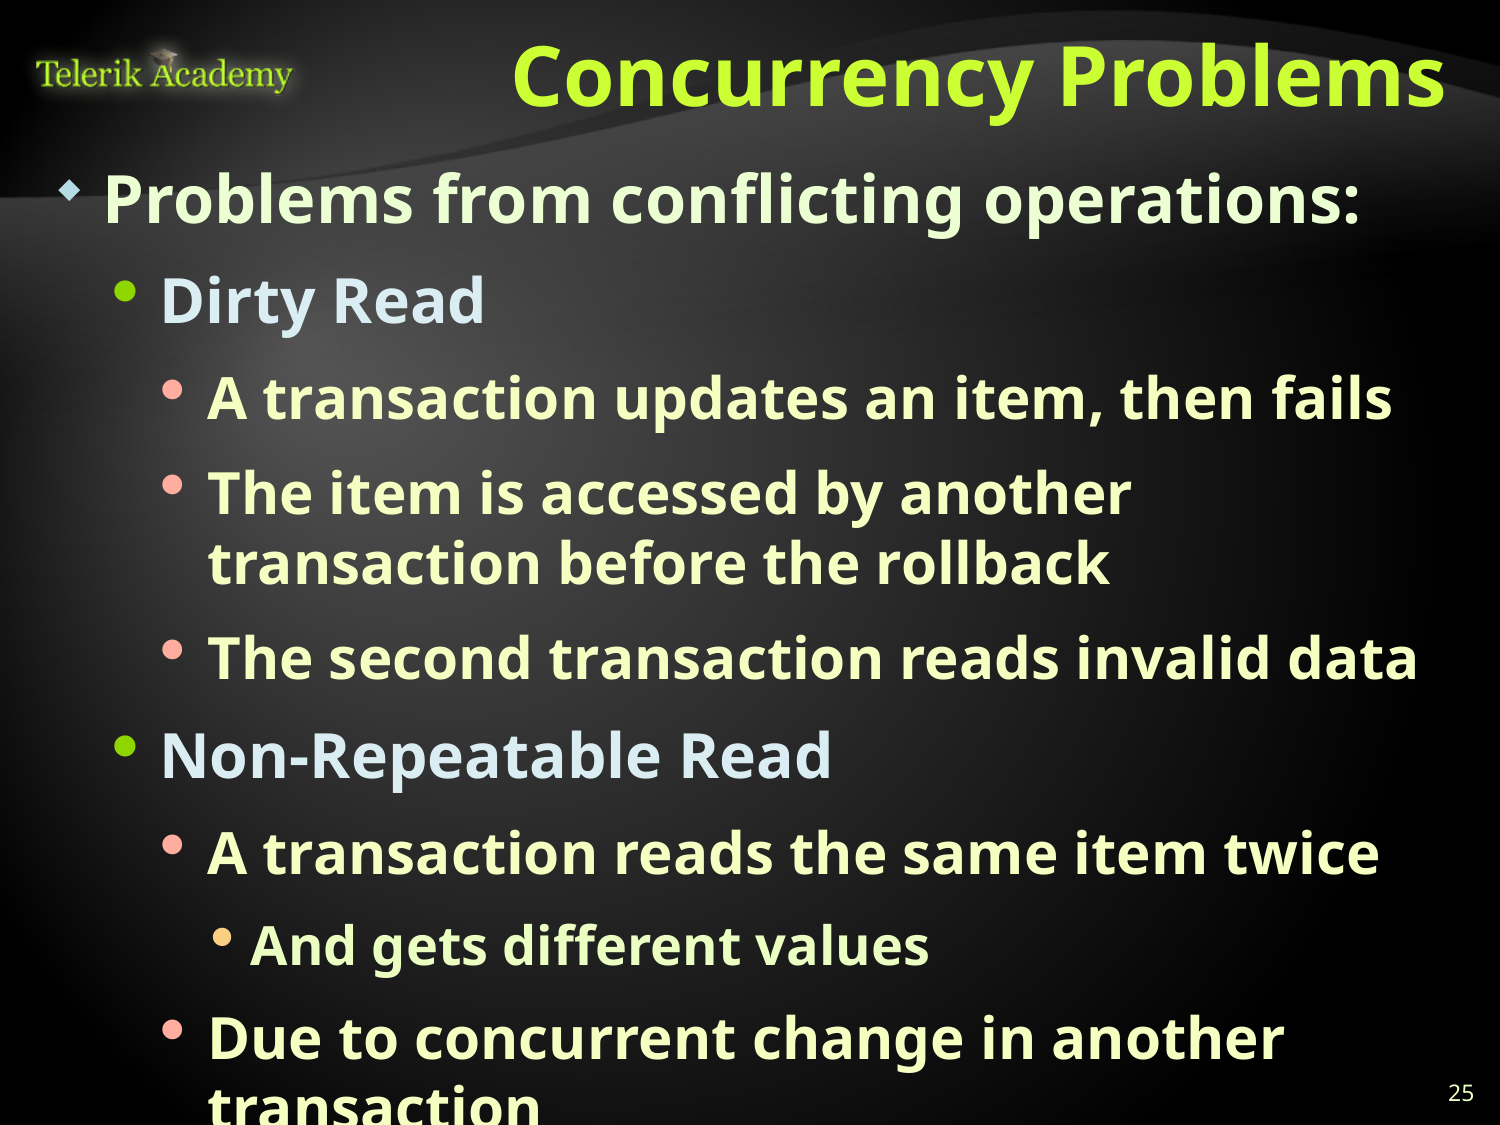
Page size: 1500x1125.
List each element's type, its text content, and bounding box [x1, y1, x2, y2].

picture [0, 0, 1500, 1125]
text_box 25 [1414, 1075, 1490, 1113]
list Problems from conflicting operations: Dirty Read A transaction updates an item, then fails The item is accessed by another transaction before the rollback The second transaction reads invalid data Non-Repeatable Read A transaction reads the same item twice And gets different values Due to concurrent change in another transaction [41, 149, 1450, 1094]
title Concurrency Problems [300, 12, 1463, 150]
